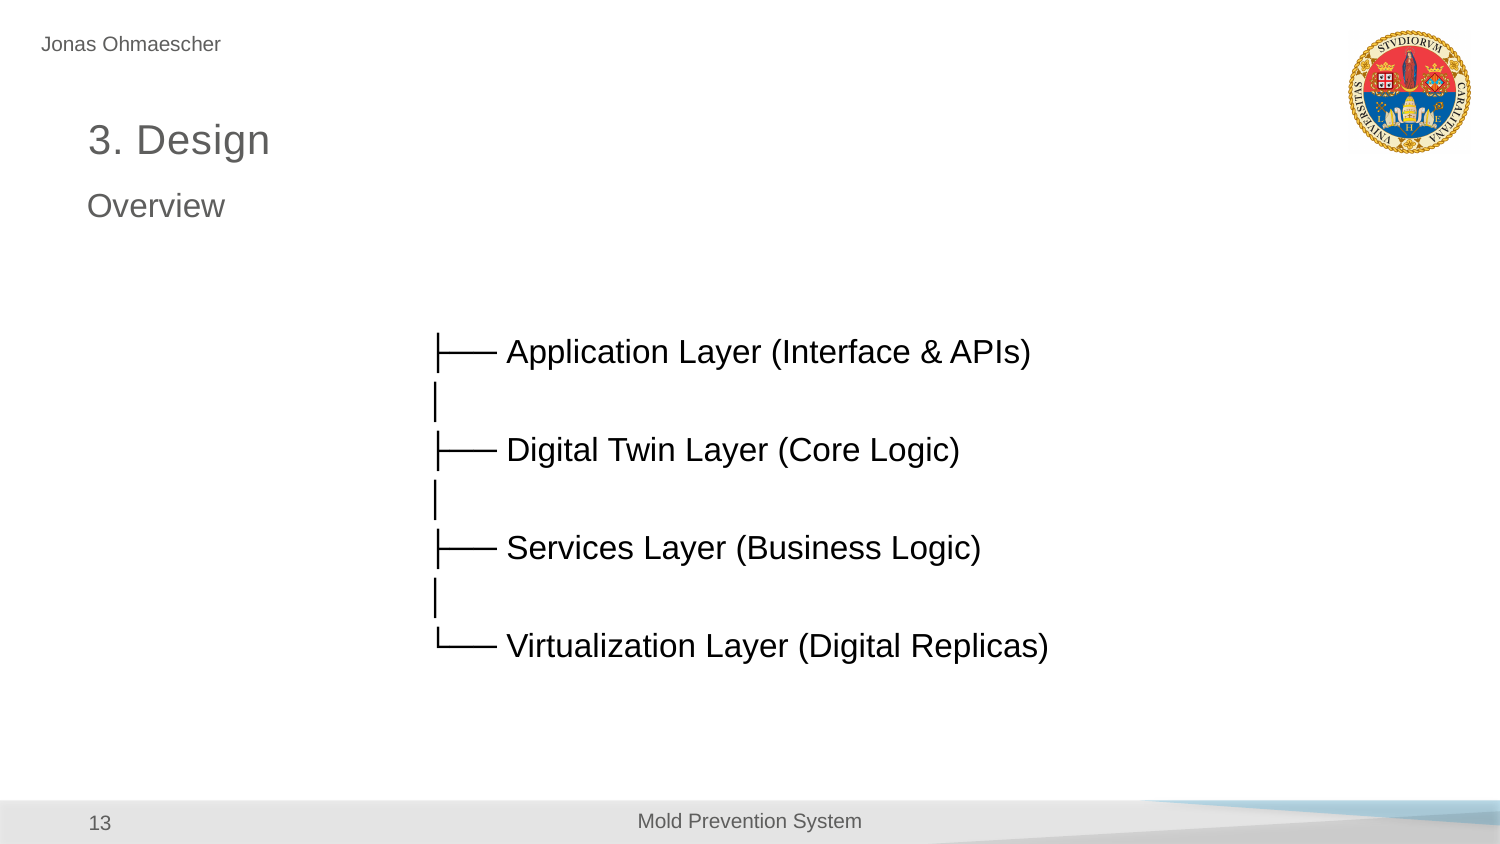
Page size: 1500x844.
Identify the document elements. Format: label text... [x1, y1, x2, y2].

picture [1348, 30, 1471, 154]
title 3. Design [88, 108, 1412, 163]
list ├── Application Layer (Interface & APIs) │ ├── Digital Twin Layer (Core Logic) │ ├── Services Layer (Business Logic) │ └── Virtualization Layer (Digital Replicas) [426, 262, 1071, 735]
list Overview [86, 191, 1410, 225]
